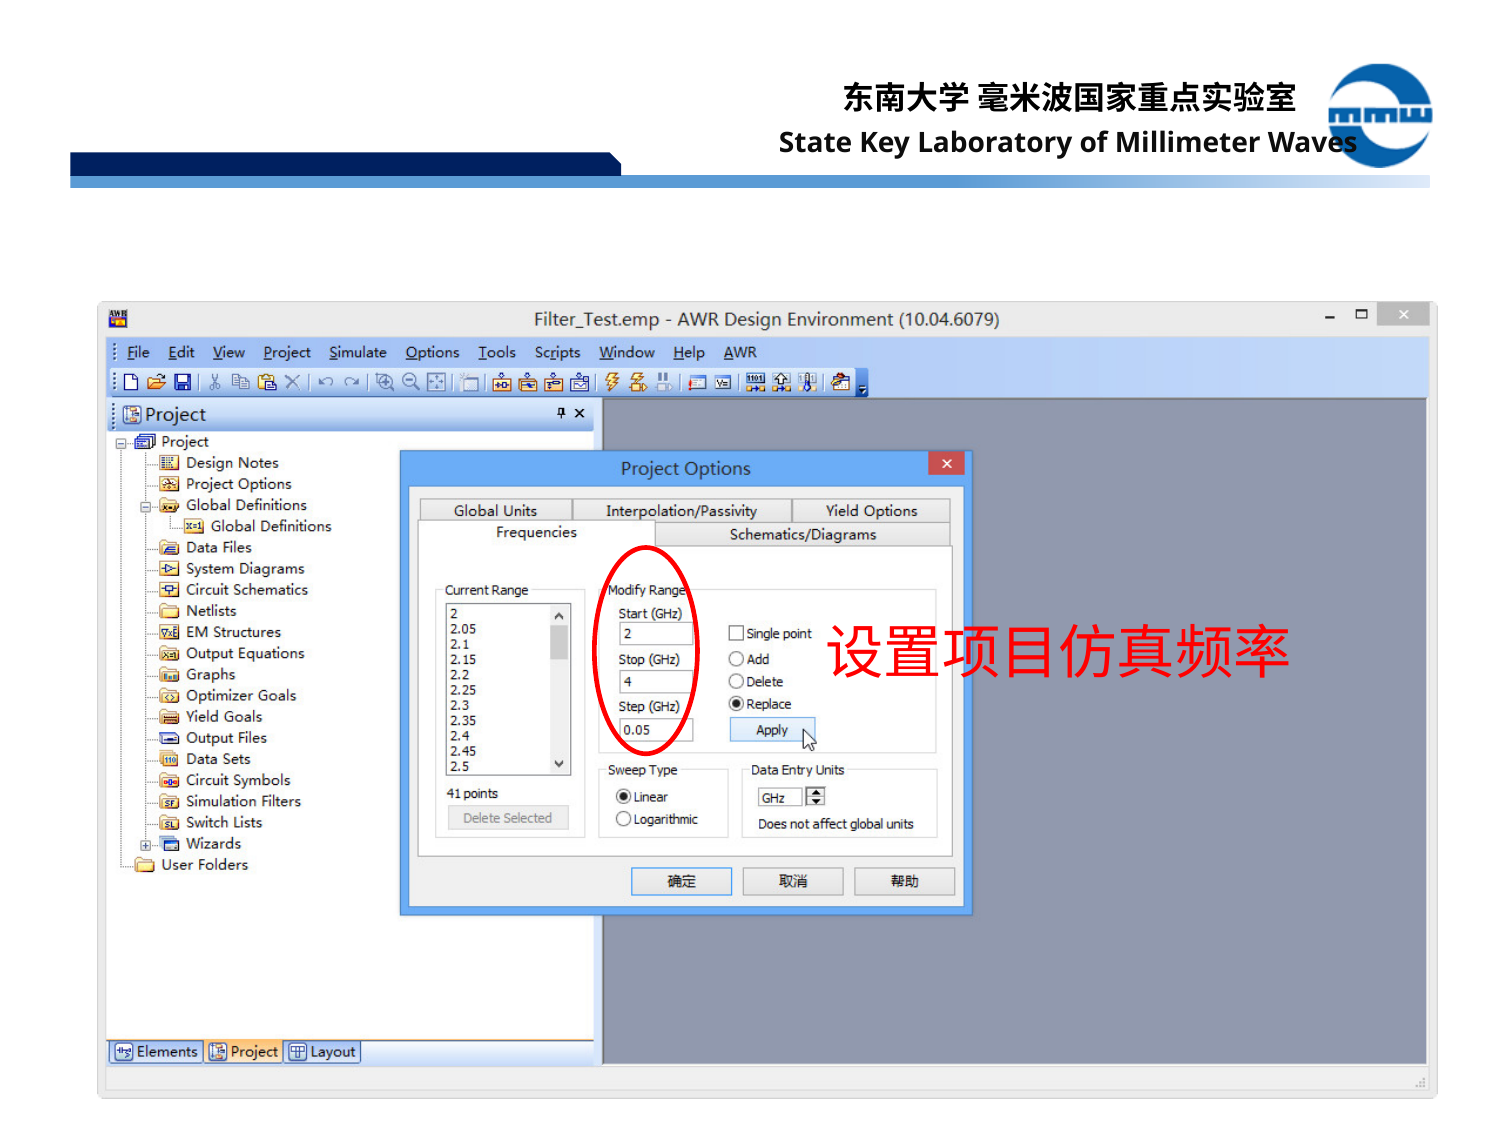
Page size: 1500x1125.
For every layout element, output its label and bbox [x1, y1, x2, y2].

picture [1312, 35, 1454, 168]
picture [97, 301, 1438, 1099]
